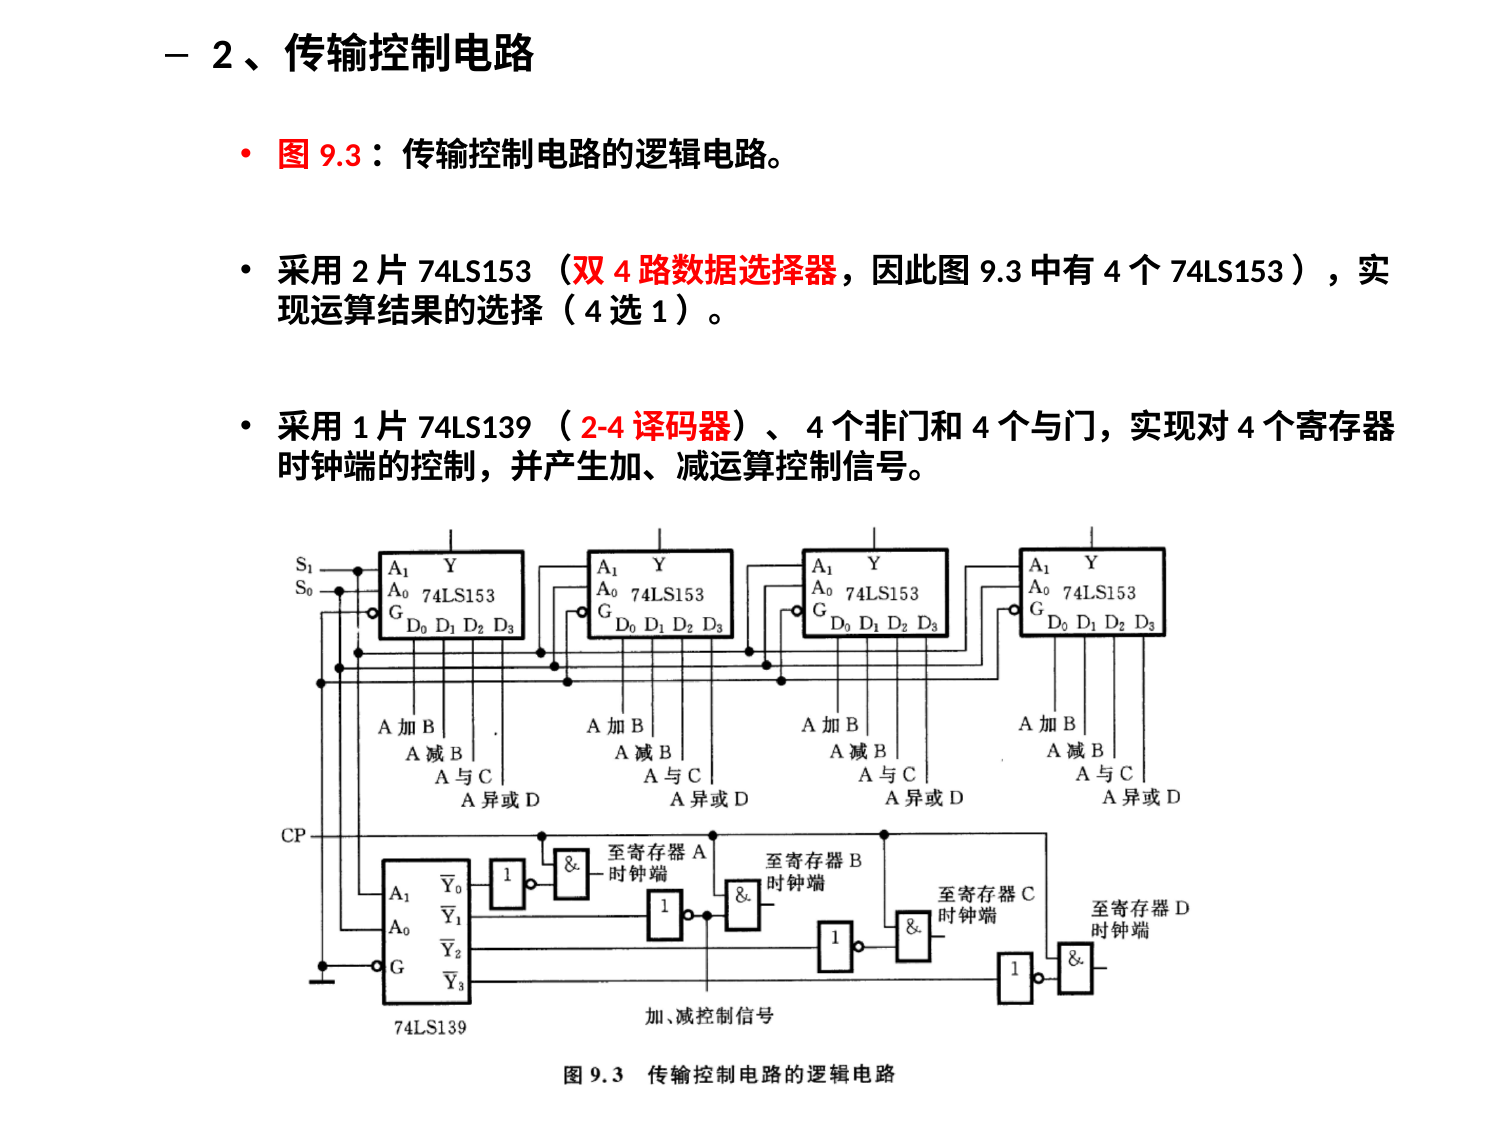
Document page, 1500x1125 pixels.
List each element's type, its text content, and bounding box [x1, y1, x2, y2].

picture [241, 492, 1241, 1107]
list 2、传输控制电路 图9.3：传输控制电路的逻辑电路。 采用2片74LS153（双4路数据选择器，因此图9.3中有4个74LS153），实现运算结果的选择（4选1）。 采用1片74LS139（2-4译码器）、4个非门和4个与门，实现对4个寄存器时钟端的控制，并产生加、减运算控制信号。 [75, 19, 1425, 740]
